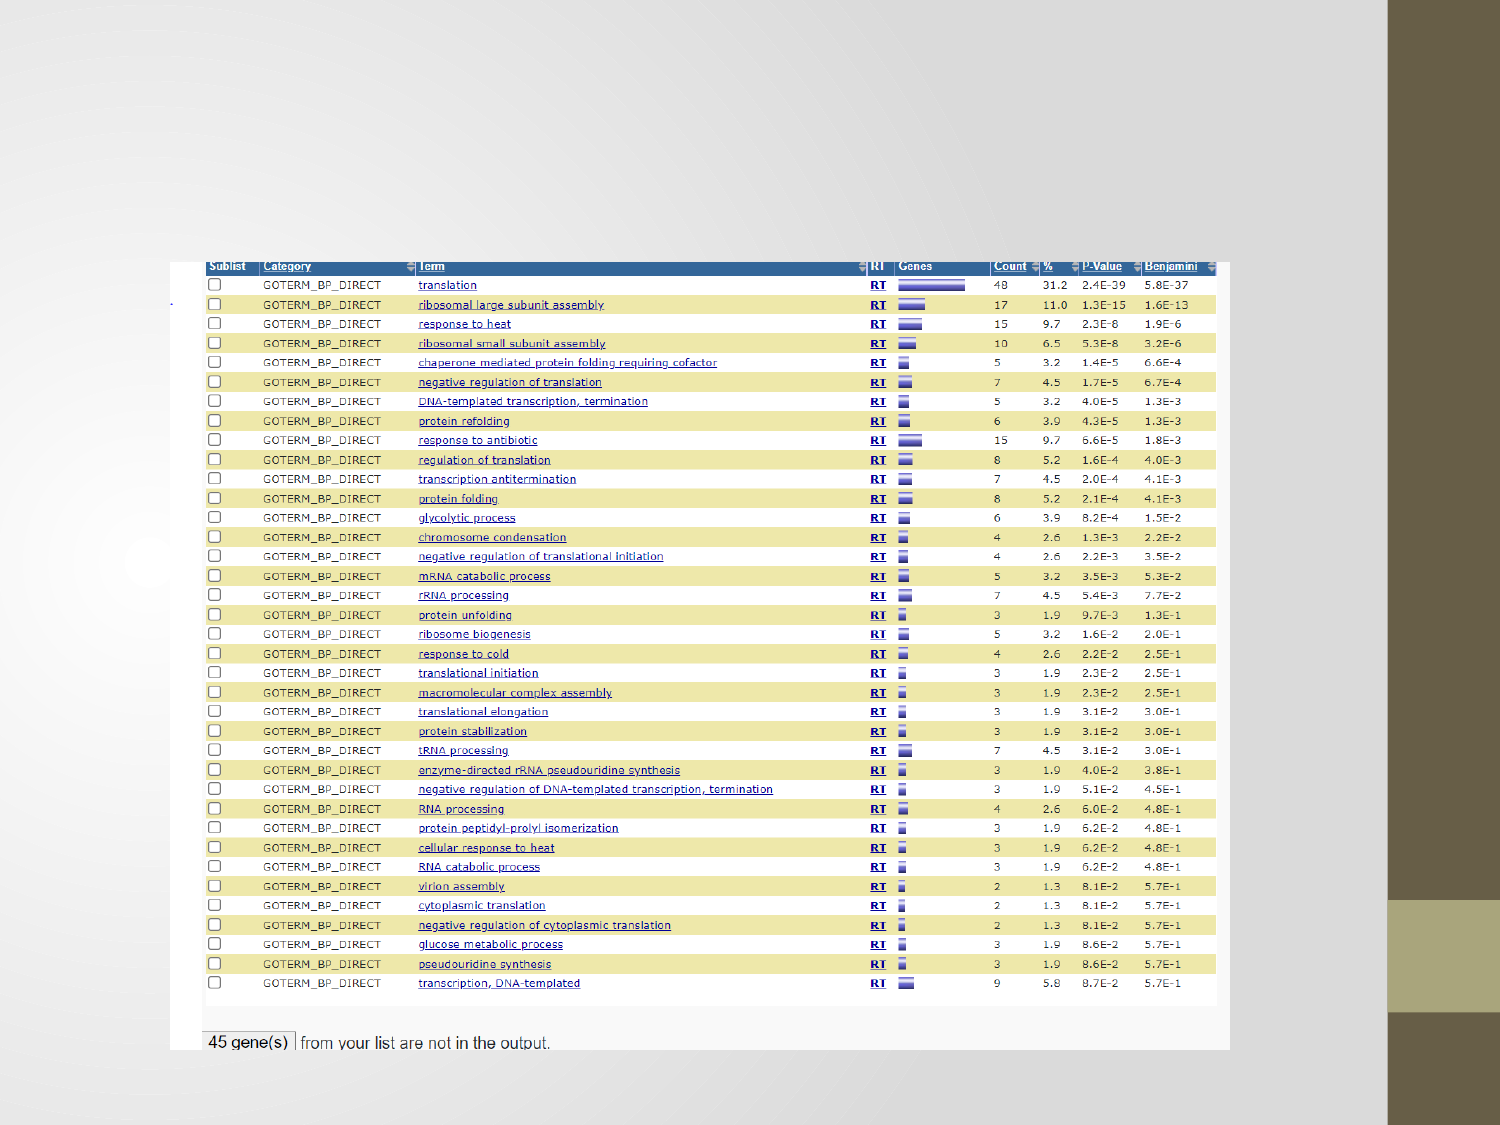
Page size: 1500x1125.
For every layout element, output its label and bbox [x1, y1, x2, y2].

list [170, 261, 1230, 1051]
